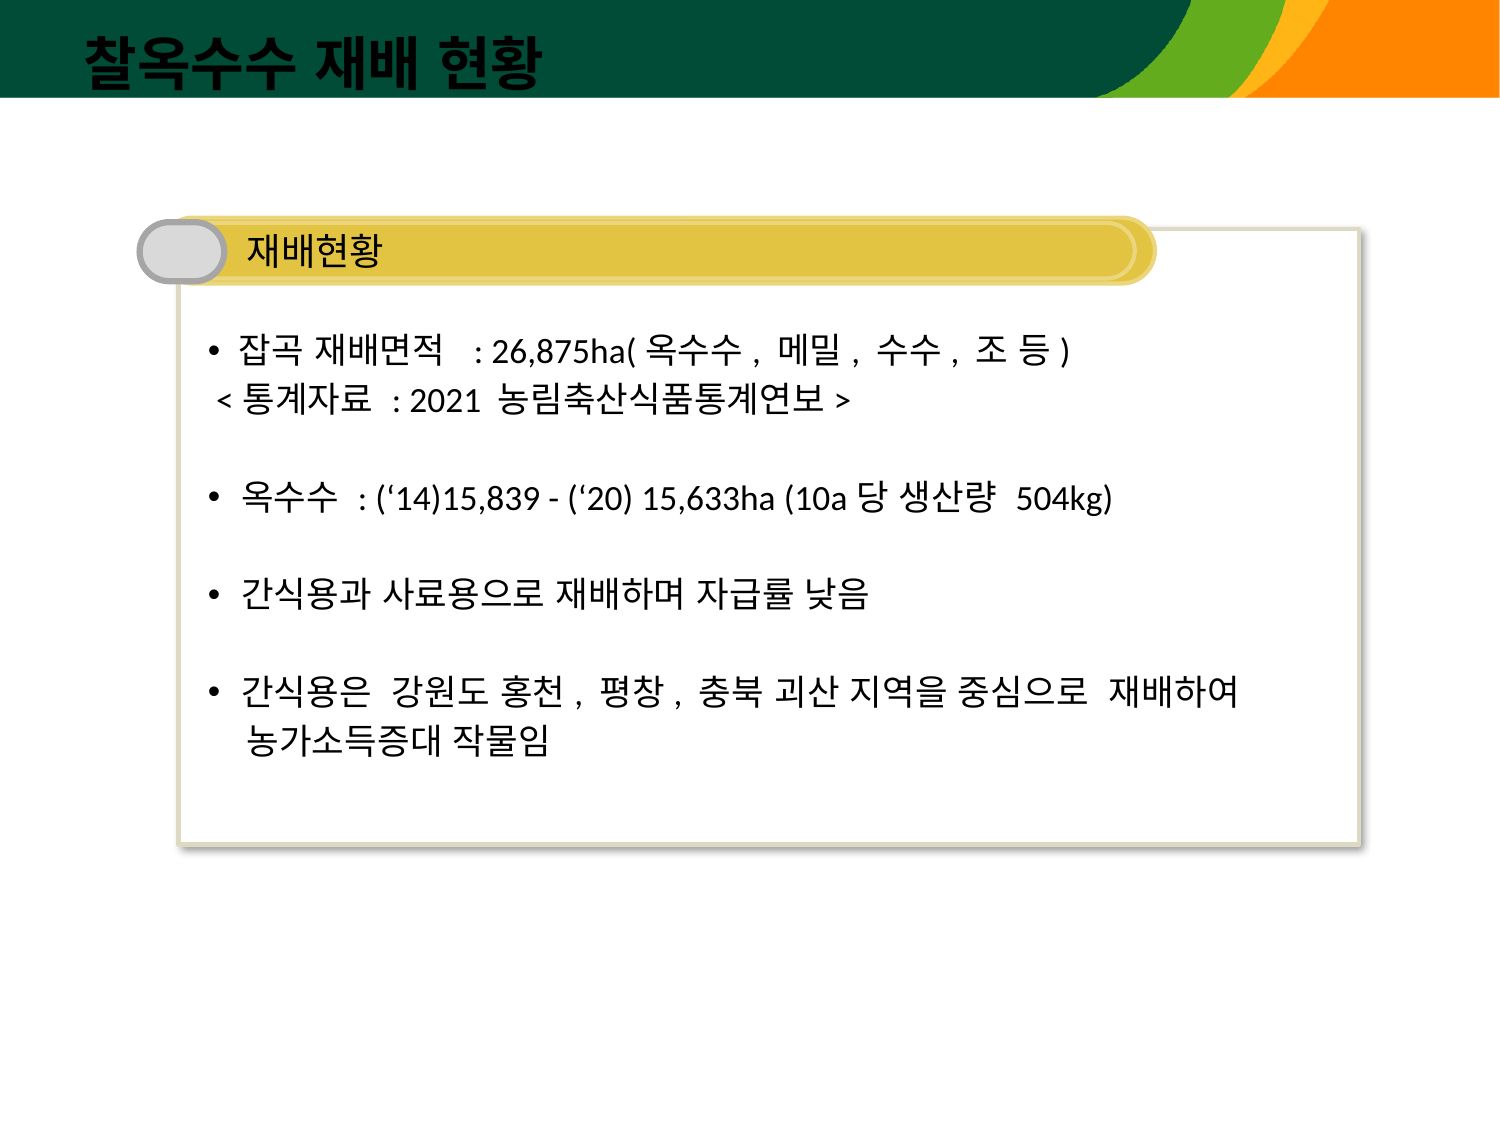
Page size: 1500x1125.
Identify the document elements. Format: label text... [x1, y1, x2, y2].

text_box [139, 217, 1156, 284]
picture [0, 0, 1500, 98]
text_box 잡곡 재배면적 : 26,875ha(옥수수, 메밀, 수수, 조 등) <통계자료 : 2021 농림축산식품통계연보> 옥수수 : (‘14)15,839 - (‘20) 15,633ha (10a당 생산량 504kg) 간식용과 사료용으로 재배하며 자급률 낮음 간식용은 강원도 홍천, 평창, 충북 괴산 지역을 중심으로 재배하여 농가소득증대 작물임 [176, 227, 1361, 847]
text_box 찰옥수수 재배 현황 [1, 30, 910, 94]
